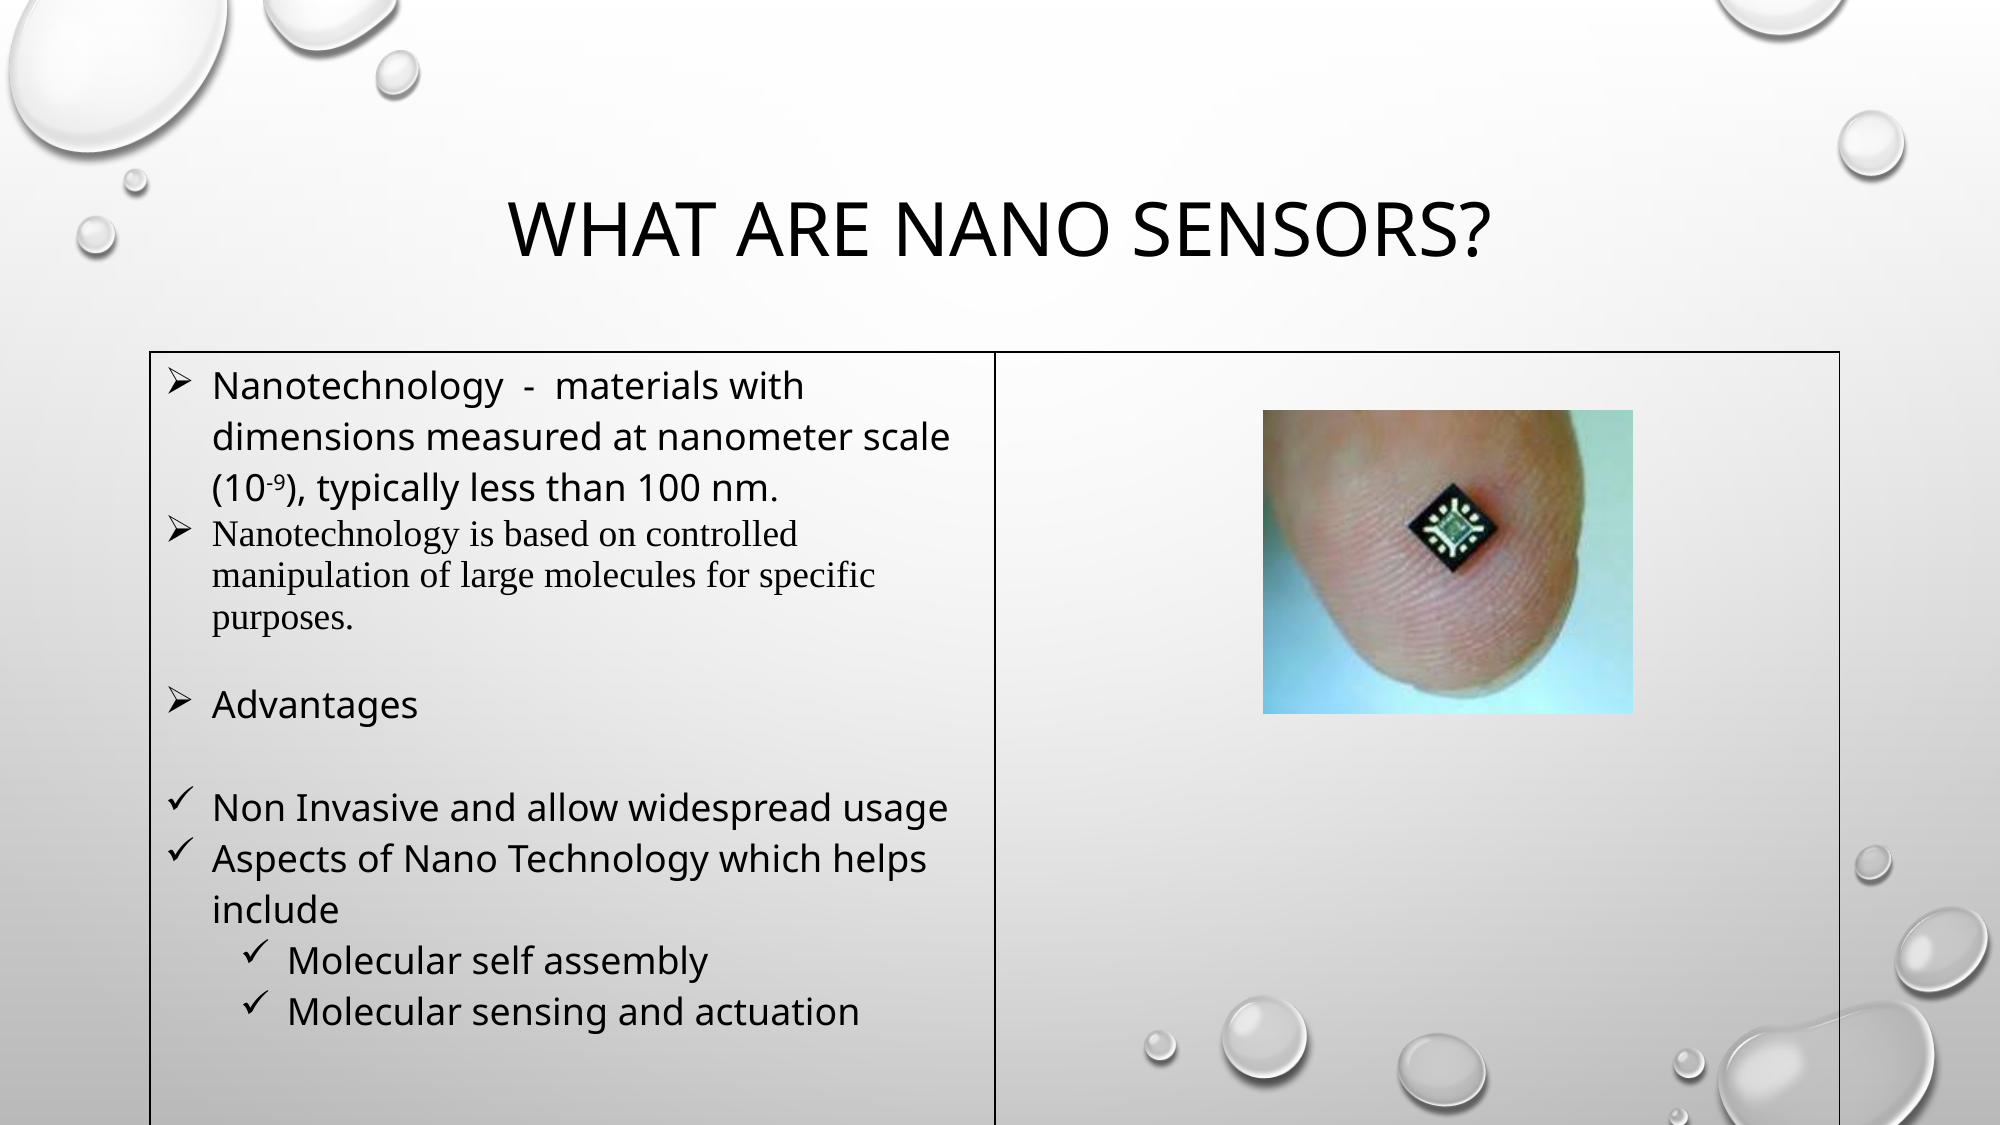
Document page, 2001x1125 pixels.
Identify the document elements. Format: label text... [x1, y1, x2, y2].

picture [0, 0, 2000, 1125]
title What are NANO Sensors? [149, 101, 1851, 364]
table_header Nanotechnology - materials with dimensions measured at nanometer scale (10-9), typically less than 100 nm. Nanotechnology is based on controlled manipulation of large molecules for specific purposes. Advantages Non Invasive and allow widespread usage Aspects of Nano Technology which helps include Molecular self assembly Molecular sensing and actuation [151, 353, 994, 1125]
table_header [996, 353, 1839, 1125]
picture [1263, 410, 1633, 715]
